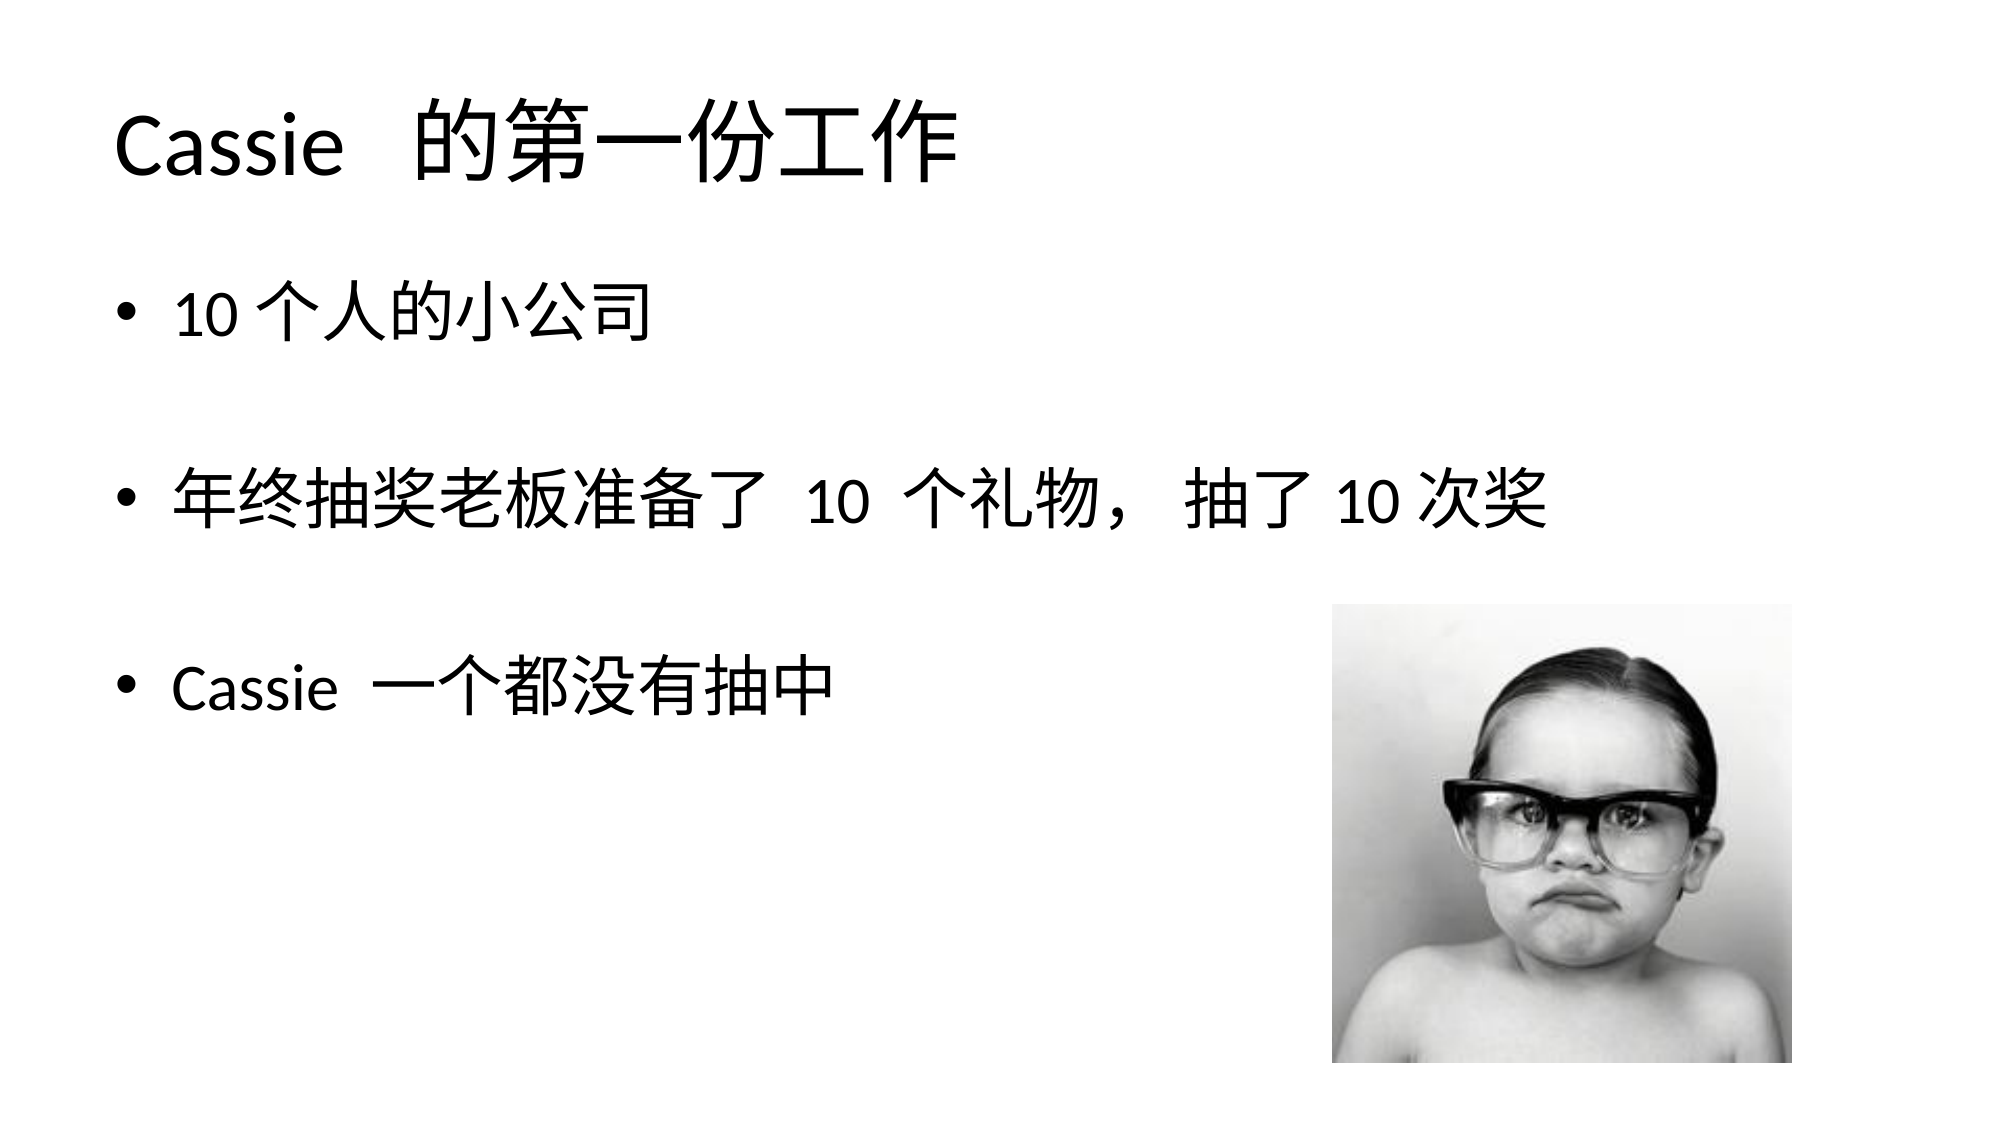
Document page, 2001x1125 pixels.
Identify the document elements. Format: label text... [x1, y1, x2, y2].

title Cassie 的第一份工作 [99, 45, 1900, 233]
picture [1332, 604, 1792, 1064]
list 10个人的小公司 年终抽奖老板准备了 10 个礼物， 抽了10次奖 Cassie 一个都没有抽中 [99, 262, 1900, 1005]
